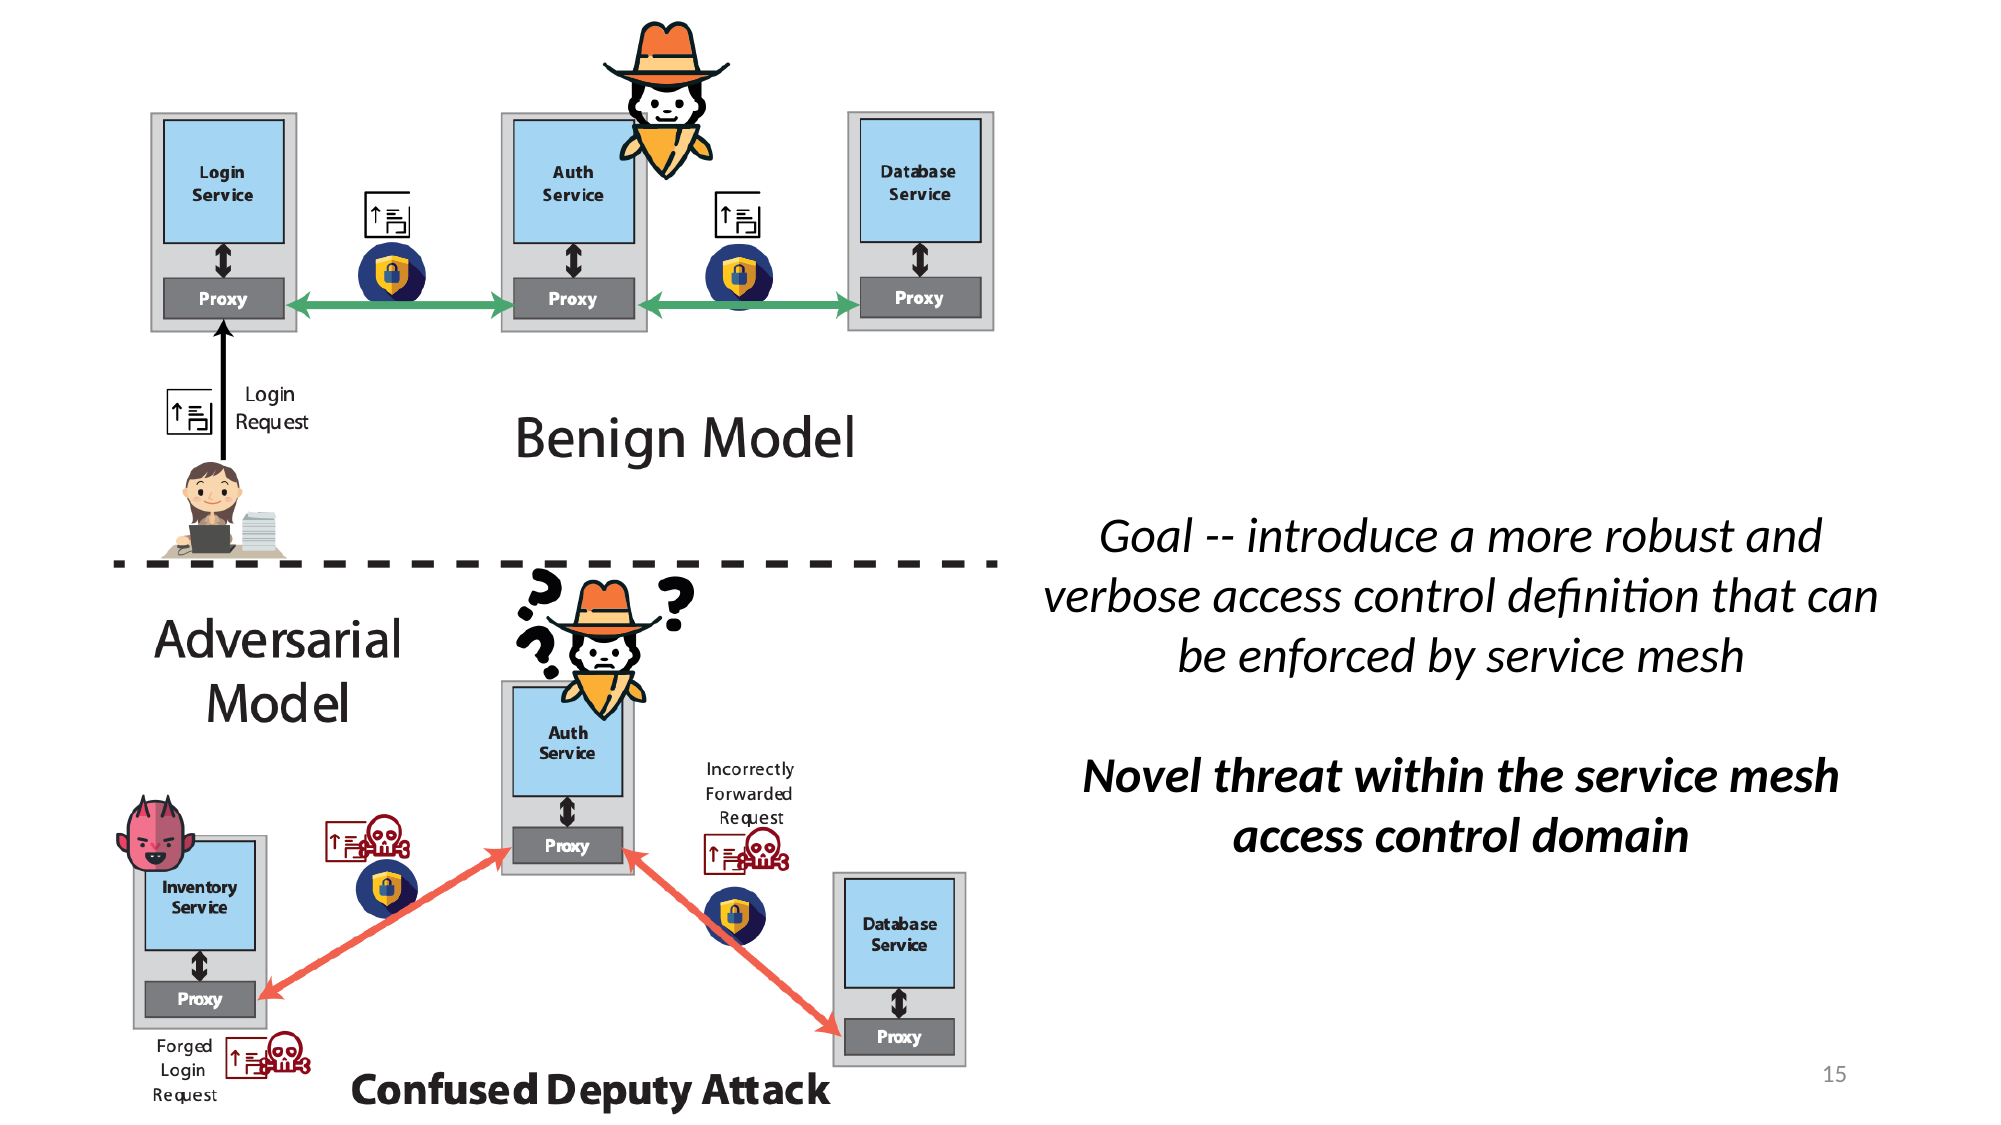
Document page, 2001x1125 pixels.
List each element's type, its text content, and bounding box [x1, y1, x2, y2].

slide_number 15 [1412, 1042, 1863, 1103]
picture [110, 21, 1014, 1125]
text_box Goal -- introduce a more robust and verbose access control definition that can be enforced by service mesh Novel threat within the service mesh access control domain [1014, 495, 1923, 870]
